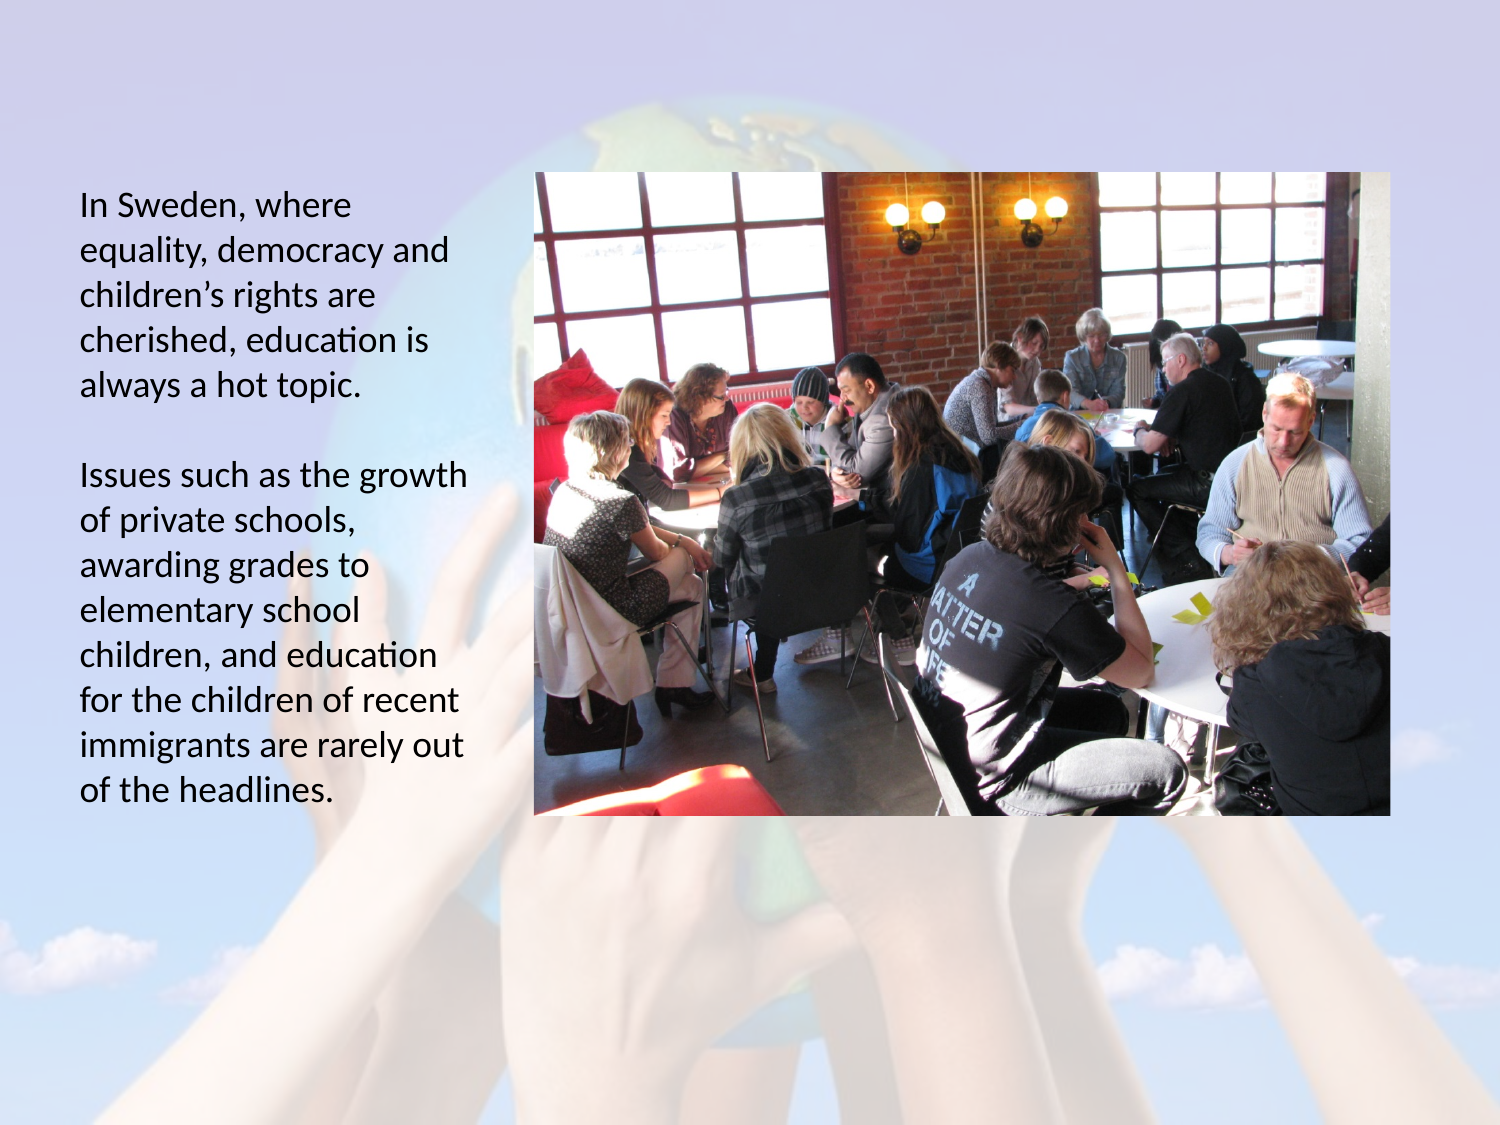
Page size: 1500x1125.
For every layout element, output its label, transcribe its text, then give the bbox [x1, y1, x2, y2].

picture [533, 172, 1391, 816]
text_box In Sweden, where equality, democracy and children’s rights are cherished, education is always a hot topic. Issues such as the growth of private schools, awarding grades to elementary school children, and education for the children of recent immigrants are rarely out of the headlines. [64, 172, 502, 953]
